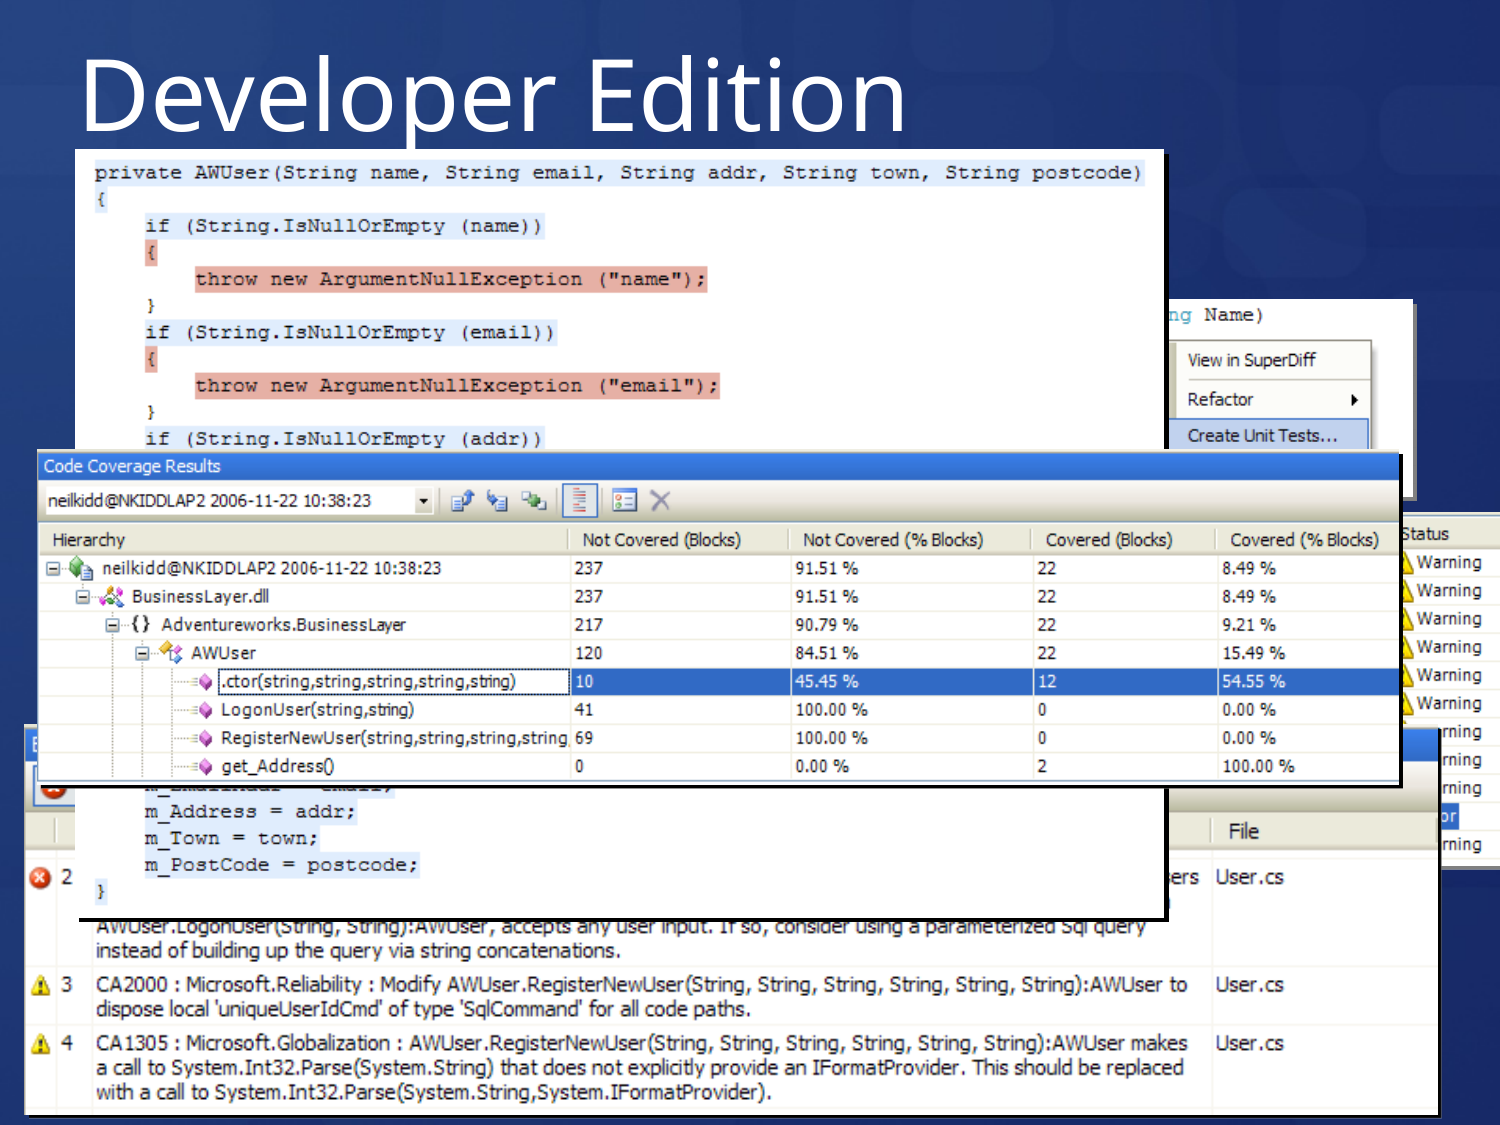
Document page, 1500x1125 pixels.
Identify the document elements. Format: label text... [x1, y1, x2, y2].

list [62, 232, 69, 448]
title Developer Edition [62, 37, 1438, 161]
list Integrated Unit Testing Integrated Static Code analysis Security Errors Localisation problems Memory issues … Integrated Profiler Performance problems Memory problems [1169, 232, 1443, 510]
picture [0, 0, 1500, 1125]
